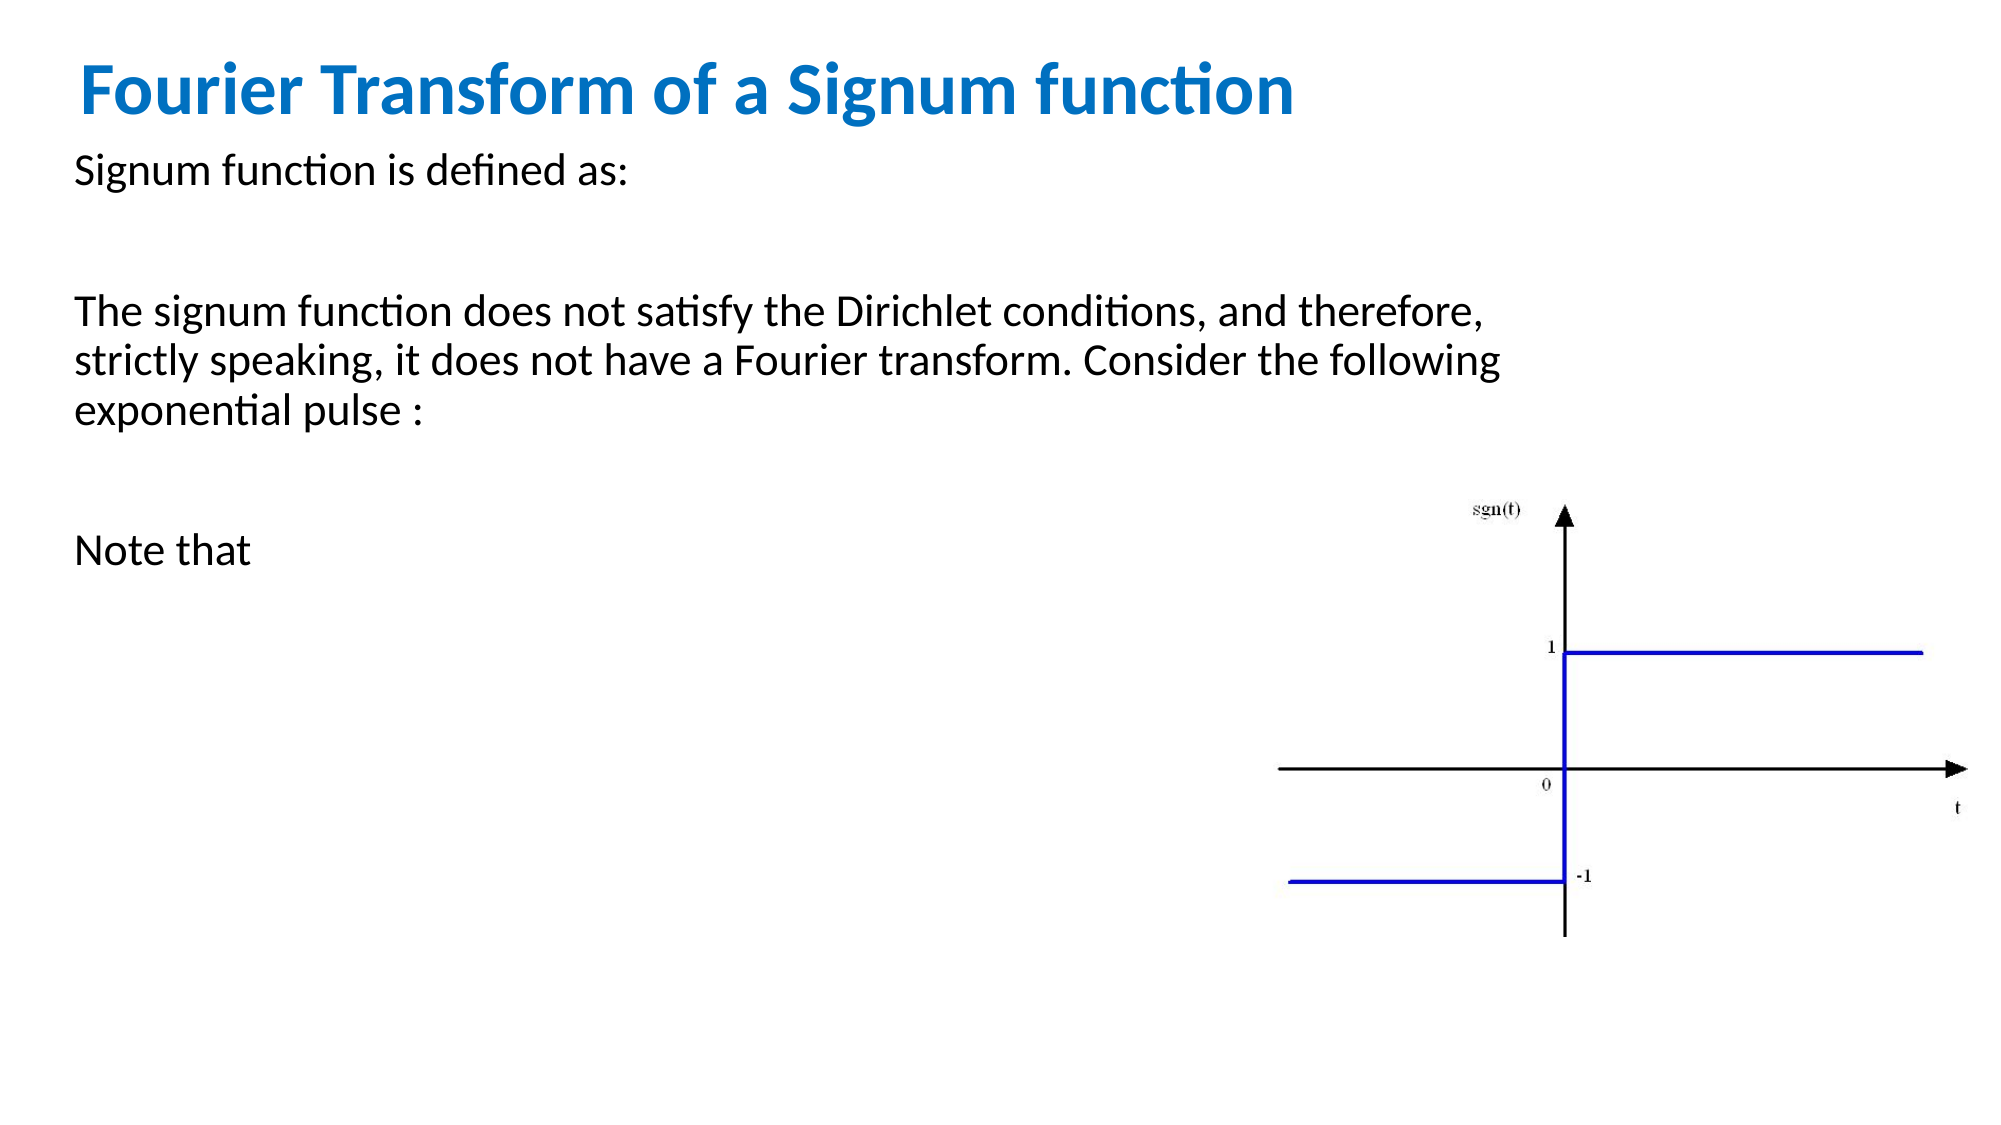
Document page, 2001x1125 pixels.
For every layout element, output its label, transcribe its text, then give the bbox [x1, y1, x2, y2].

picture [1248, 495, 1971, 937]
text_box Fourier Transform of a Signum function [65, 32, 1312, 137]
